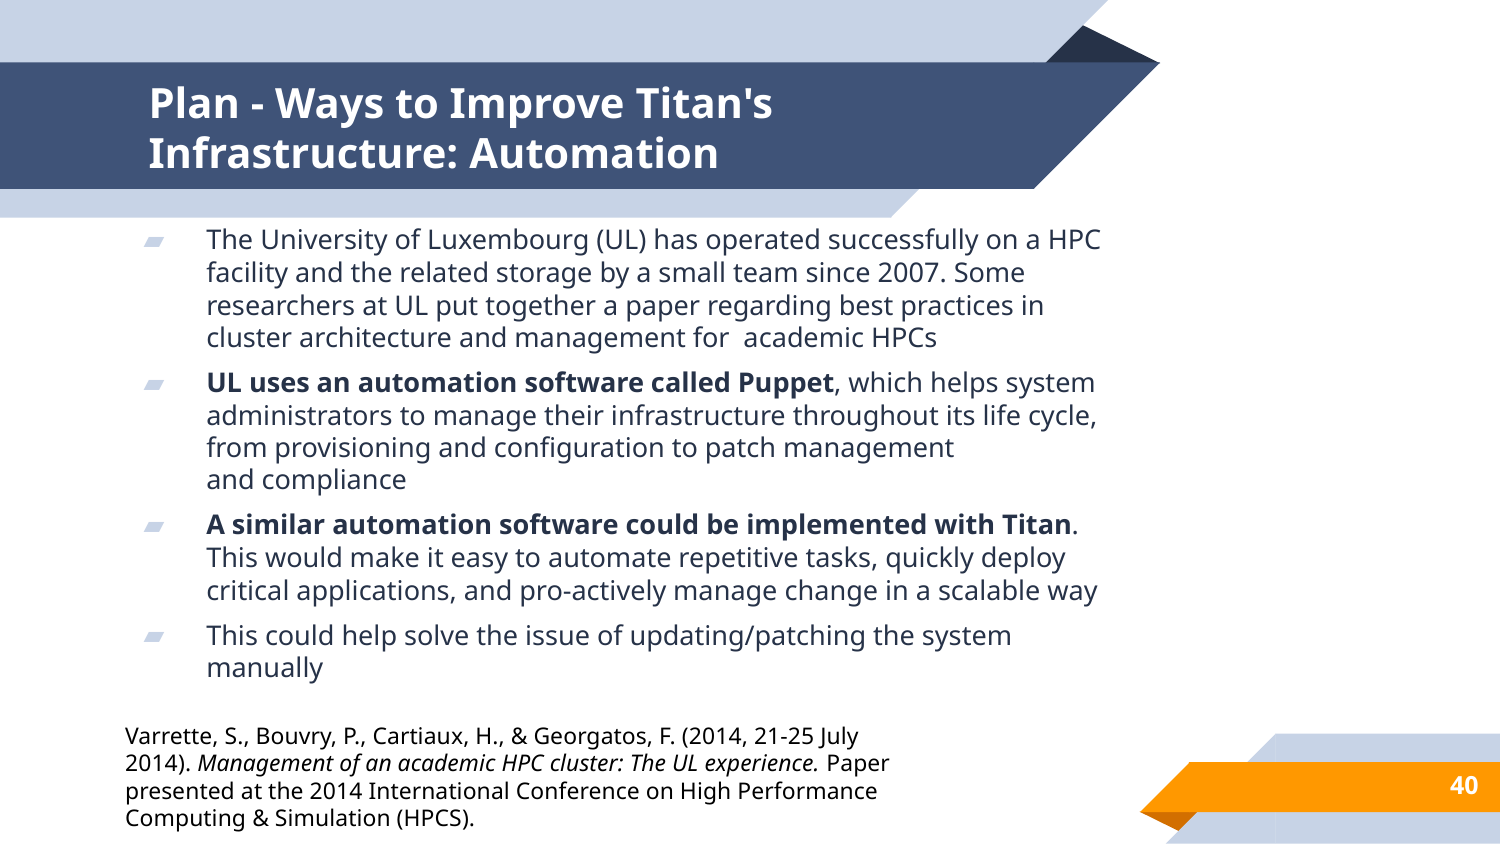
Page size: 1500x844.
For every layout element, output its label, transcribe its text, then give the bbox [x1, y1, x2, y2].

slide_number 40 [1249, 760, 1494, 813]
text_box Varrette, S., Bouvry, P., Cartiaux, H., & Georgatos, F. (2014, 21-25 July 2014). Management of an academic HPC cluster: The UL experience. Paper presented at the 2014 International Conference on High Performance Computing & Simulation (HPCS). [110, 713, 973, 839]
list The University of Luxembourg (UL) has operated successfully on a HPC facility and the related storage by a small team since 2007. Some researchers at UL put together a paper regarding best practices in cluster architecture and management for academic HPCs​ UL uses an automation software called Puppet, which helps system administrators to manage their infrastructure throughout its life cycle, from provisioning and configuration to patch management and compliance​ A similar automation software could be implemented with Titan. This would make it easy to automate repetitive tasks, quickly deploy critical applications, and pro-actively manage change in a scalable way ​ This could help solve the issue of updating/patching the system manually [116, 231, 1123, 748]
title Plan - Ways to Improve Titan's Infrastructure: Automation [133, 64, 1035, 190]
